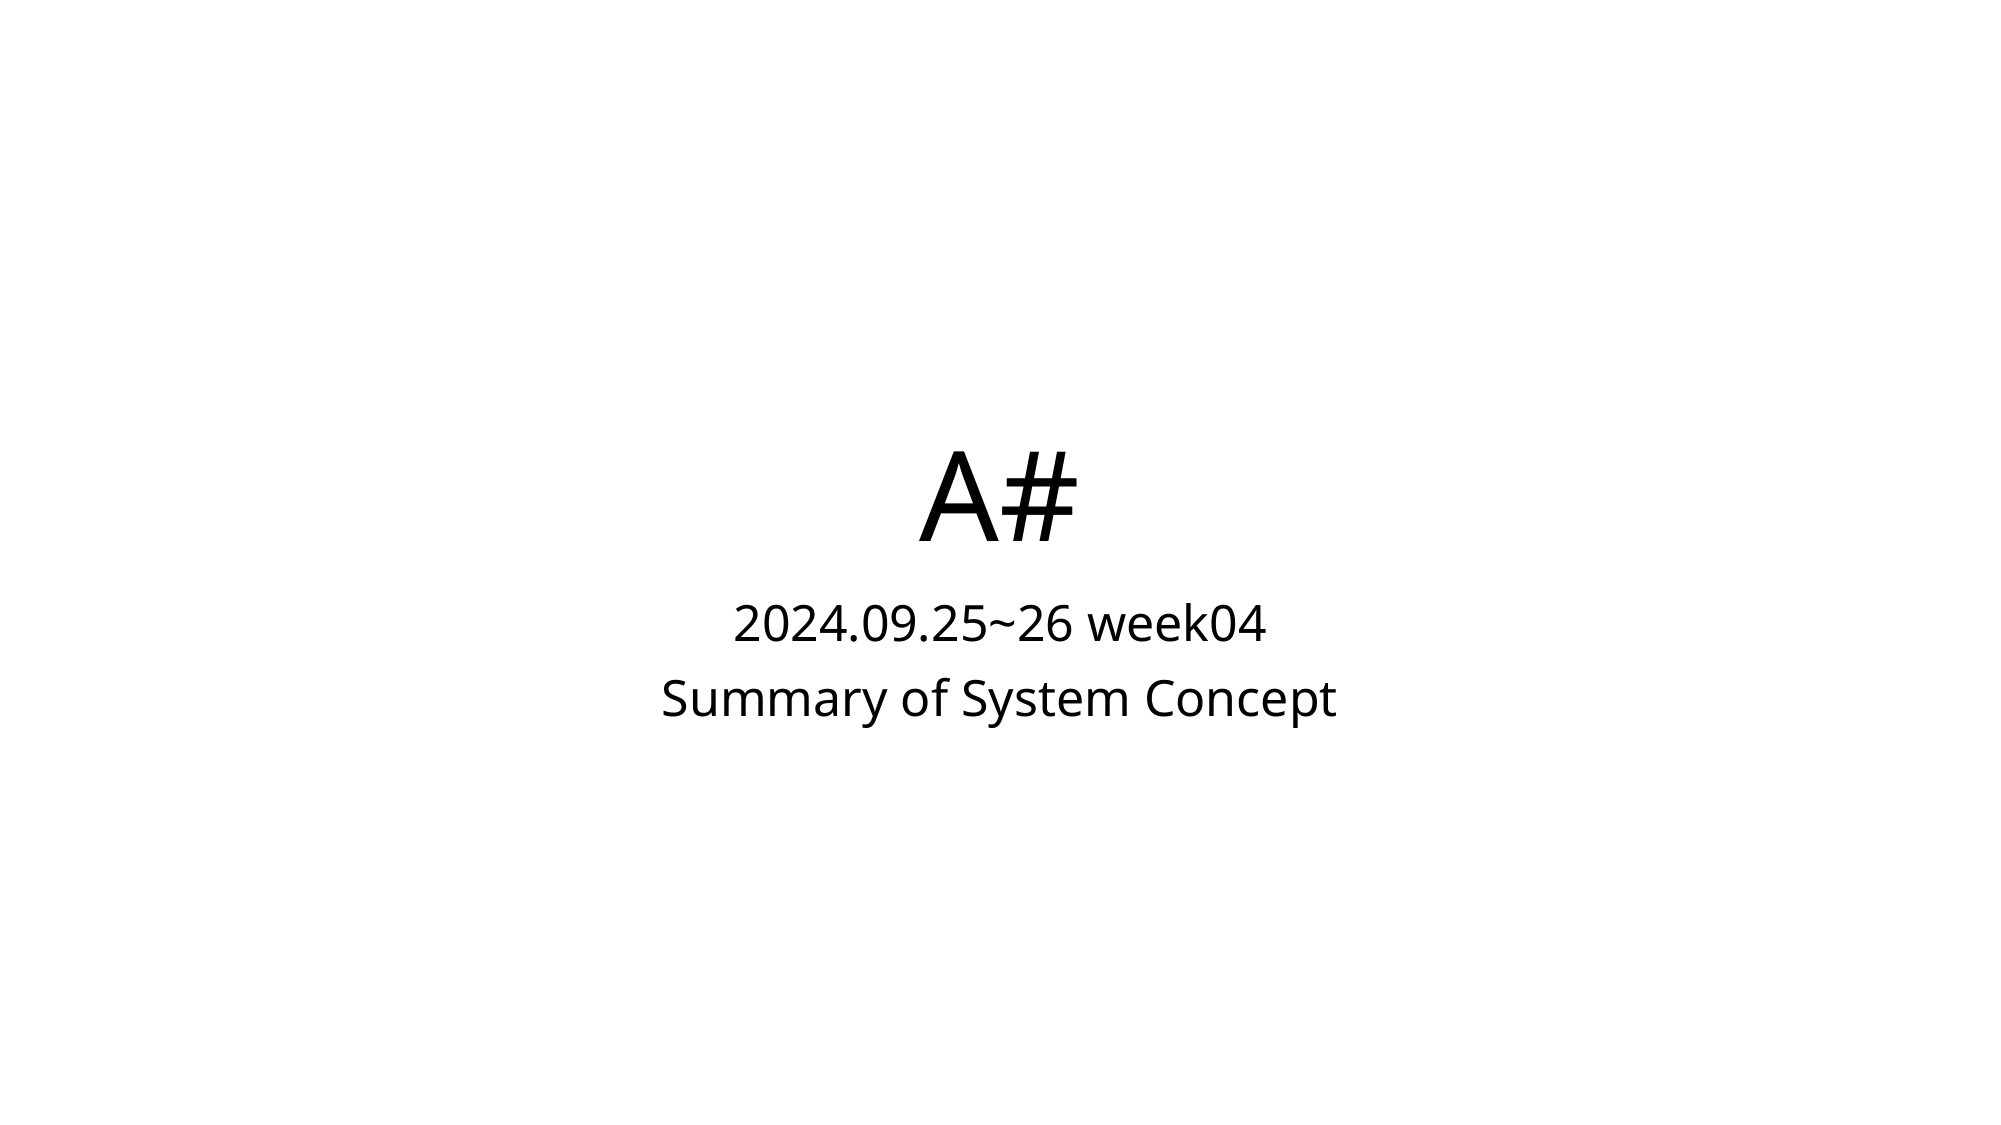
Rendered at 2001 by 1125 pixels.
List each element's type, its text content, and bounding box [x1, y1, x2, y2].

subtitle 2024.09.25~26 week04 Summary of System Concept [249, 590, 1750, 863]
title A# [249, 184, 1750, 576]
